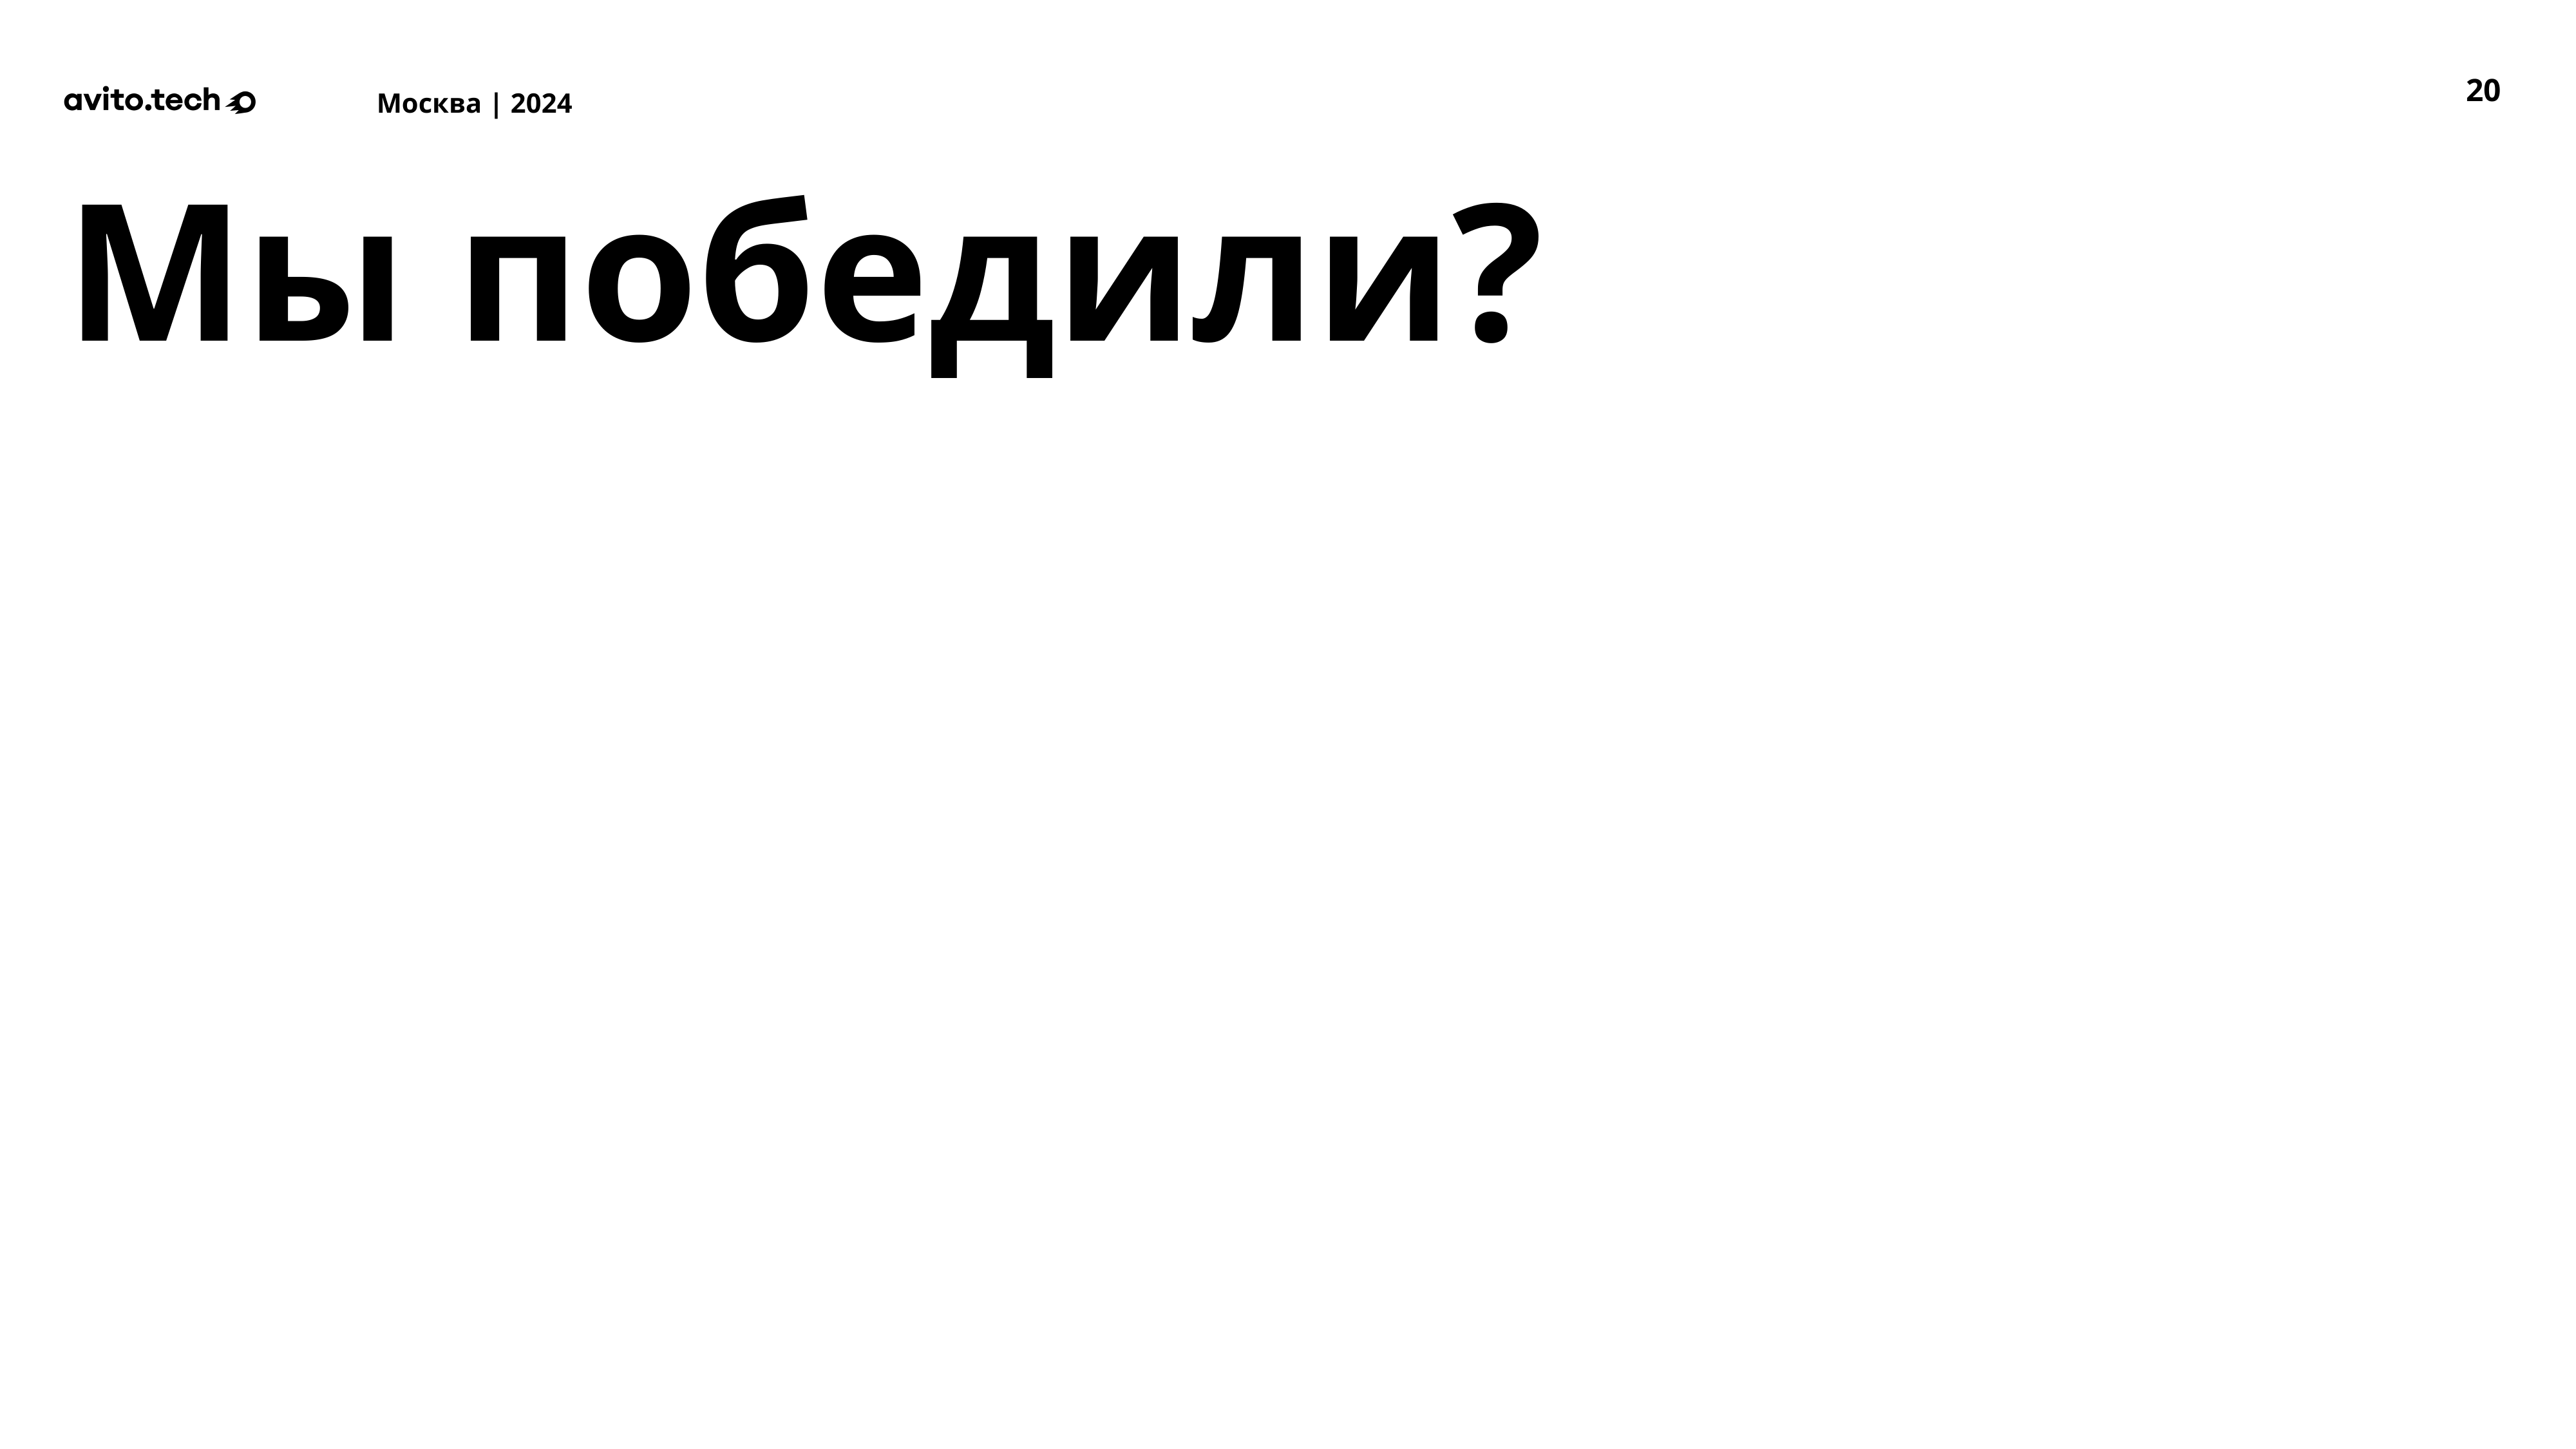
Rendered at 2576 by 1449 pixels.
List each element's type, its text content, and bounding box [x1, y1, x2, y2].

picture [61, 84, 258, 118]
slide_number ‹#› [2418, 0, 2507, 118]
list Мы победили? [60, 171, 2359, 414]
